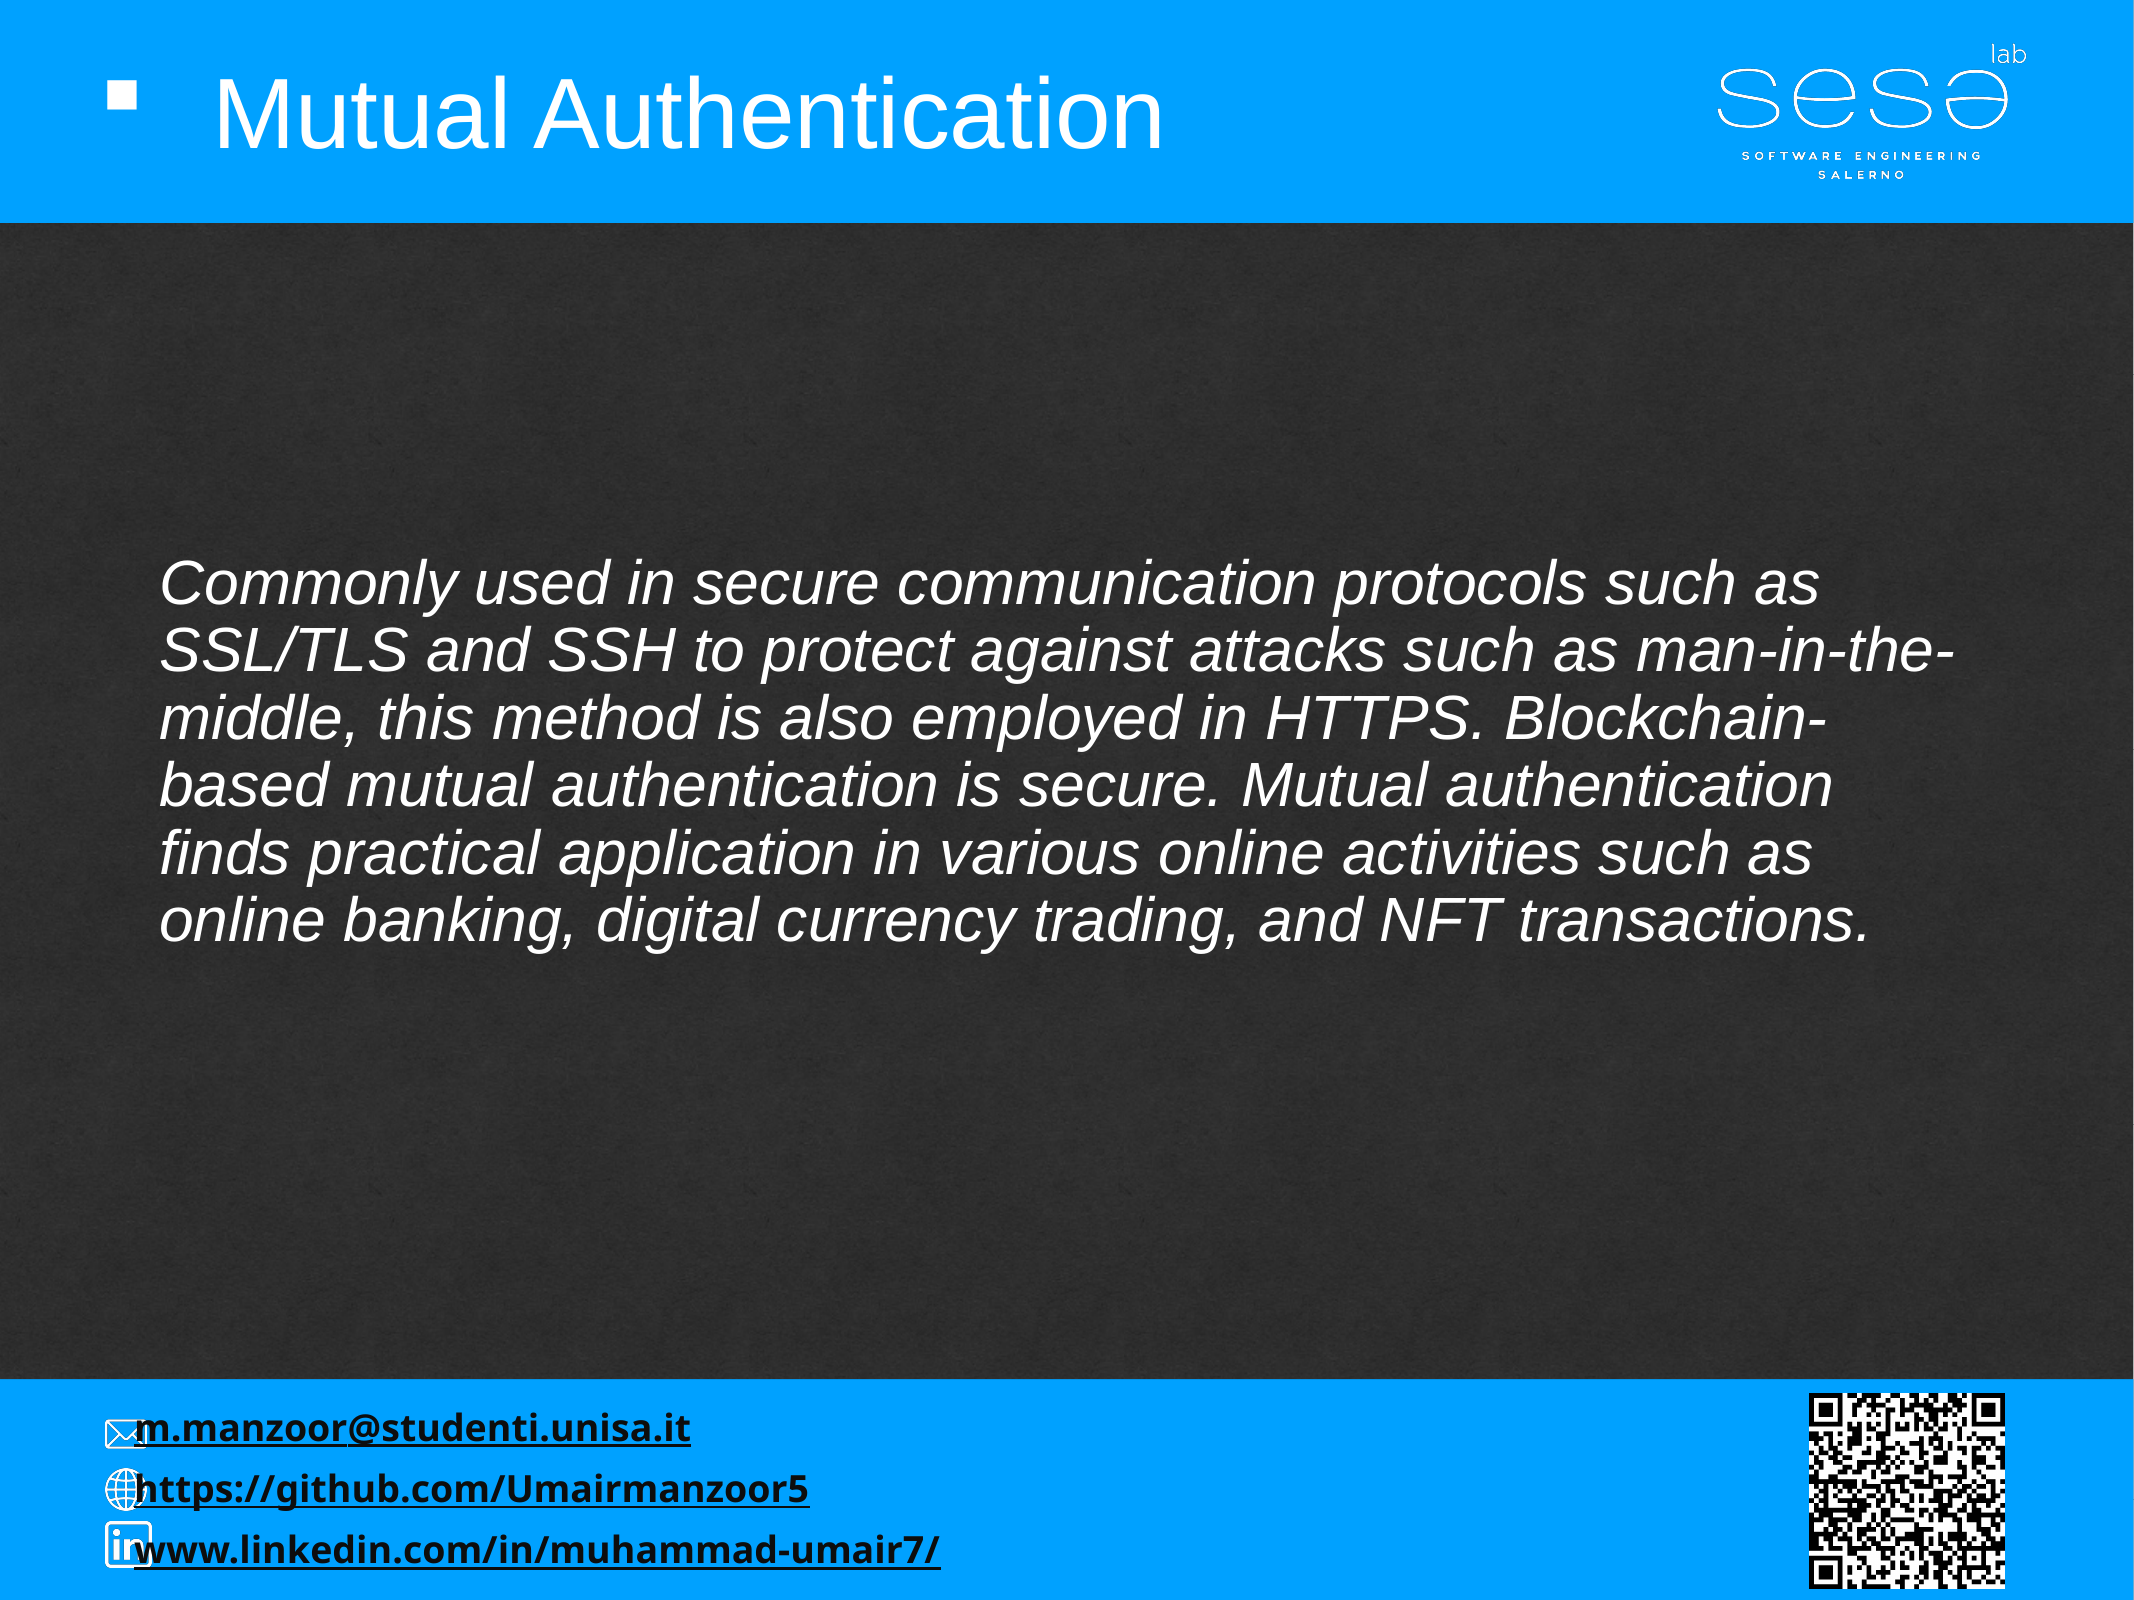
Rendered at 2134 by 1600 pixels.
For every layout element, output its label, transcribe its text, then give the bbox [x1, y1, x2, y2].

picture [104, 1412, 148, 1455]
text_box Mutual Authentication [91, 63, 1681, 177]
text_box [0, 0, 2134, 223]
picture [1681, 24, 2045, 200]
picture [104, 1468, 148, 1511]
text_box Commonly used in secure communication protocols such as SSL/TLS and SSH to protect against attacks such as man-in-the-middle, this method is also employed in HTTPS. Blockchain-based mutual authentication is secure. Mutual authentication finds practical application in various online activities such as online banking, digital currency trading, and NFT transactions. [151, 542, 1980, 1366]
picture [104, 1521, 152, 1568]
picture [0, 223, 2134, 1379]
text_box [0, 1379, 2134, 1600]
picture [1809, 1392, 2005, 1589]
text_box m.manzoor@studenti.unisa.it https://github.com/Umairmanzoor5 www.linkedin.com/in/muhammad-umair7/ [125, 1385, 950, 1586]
